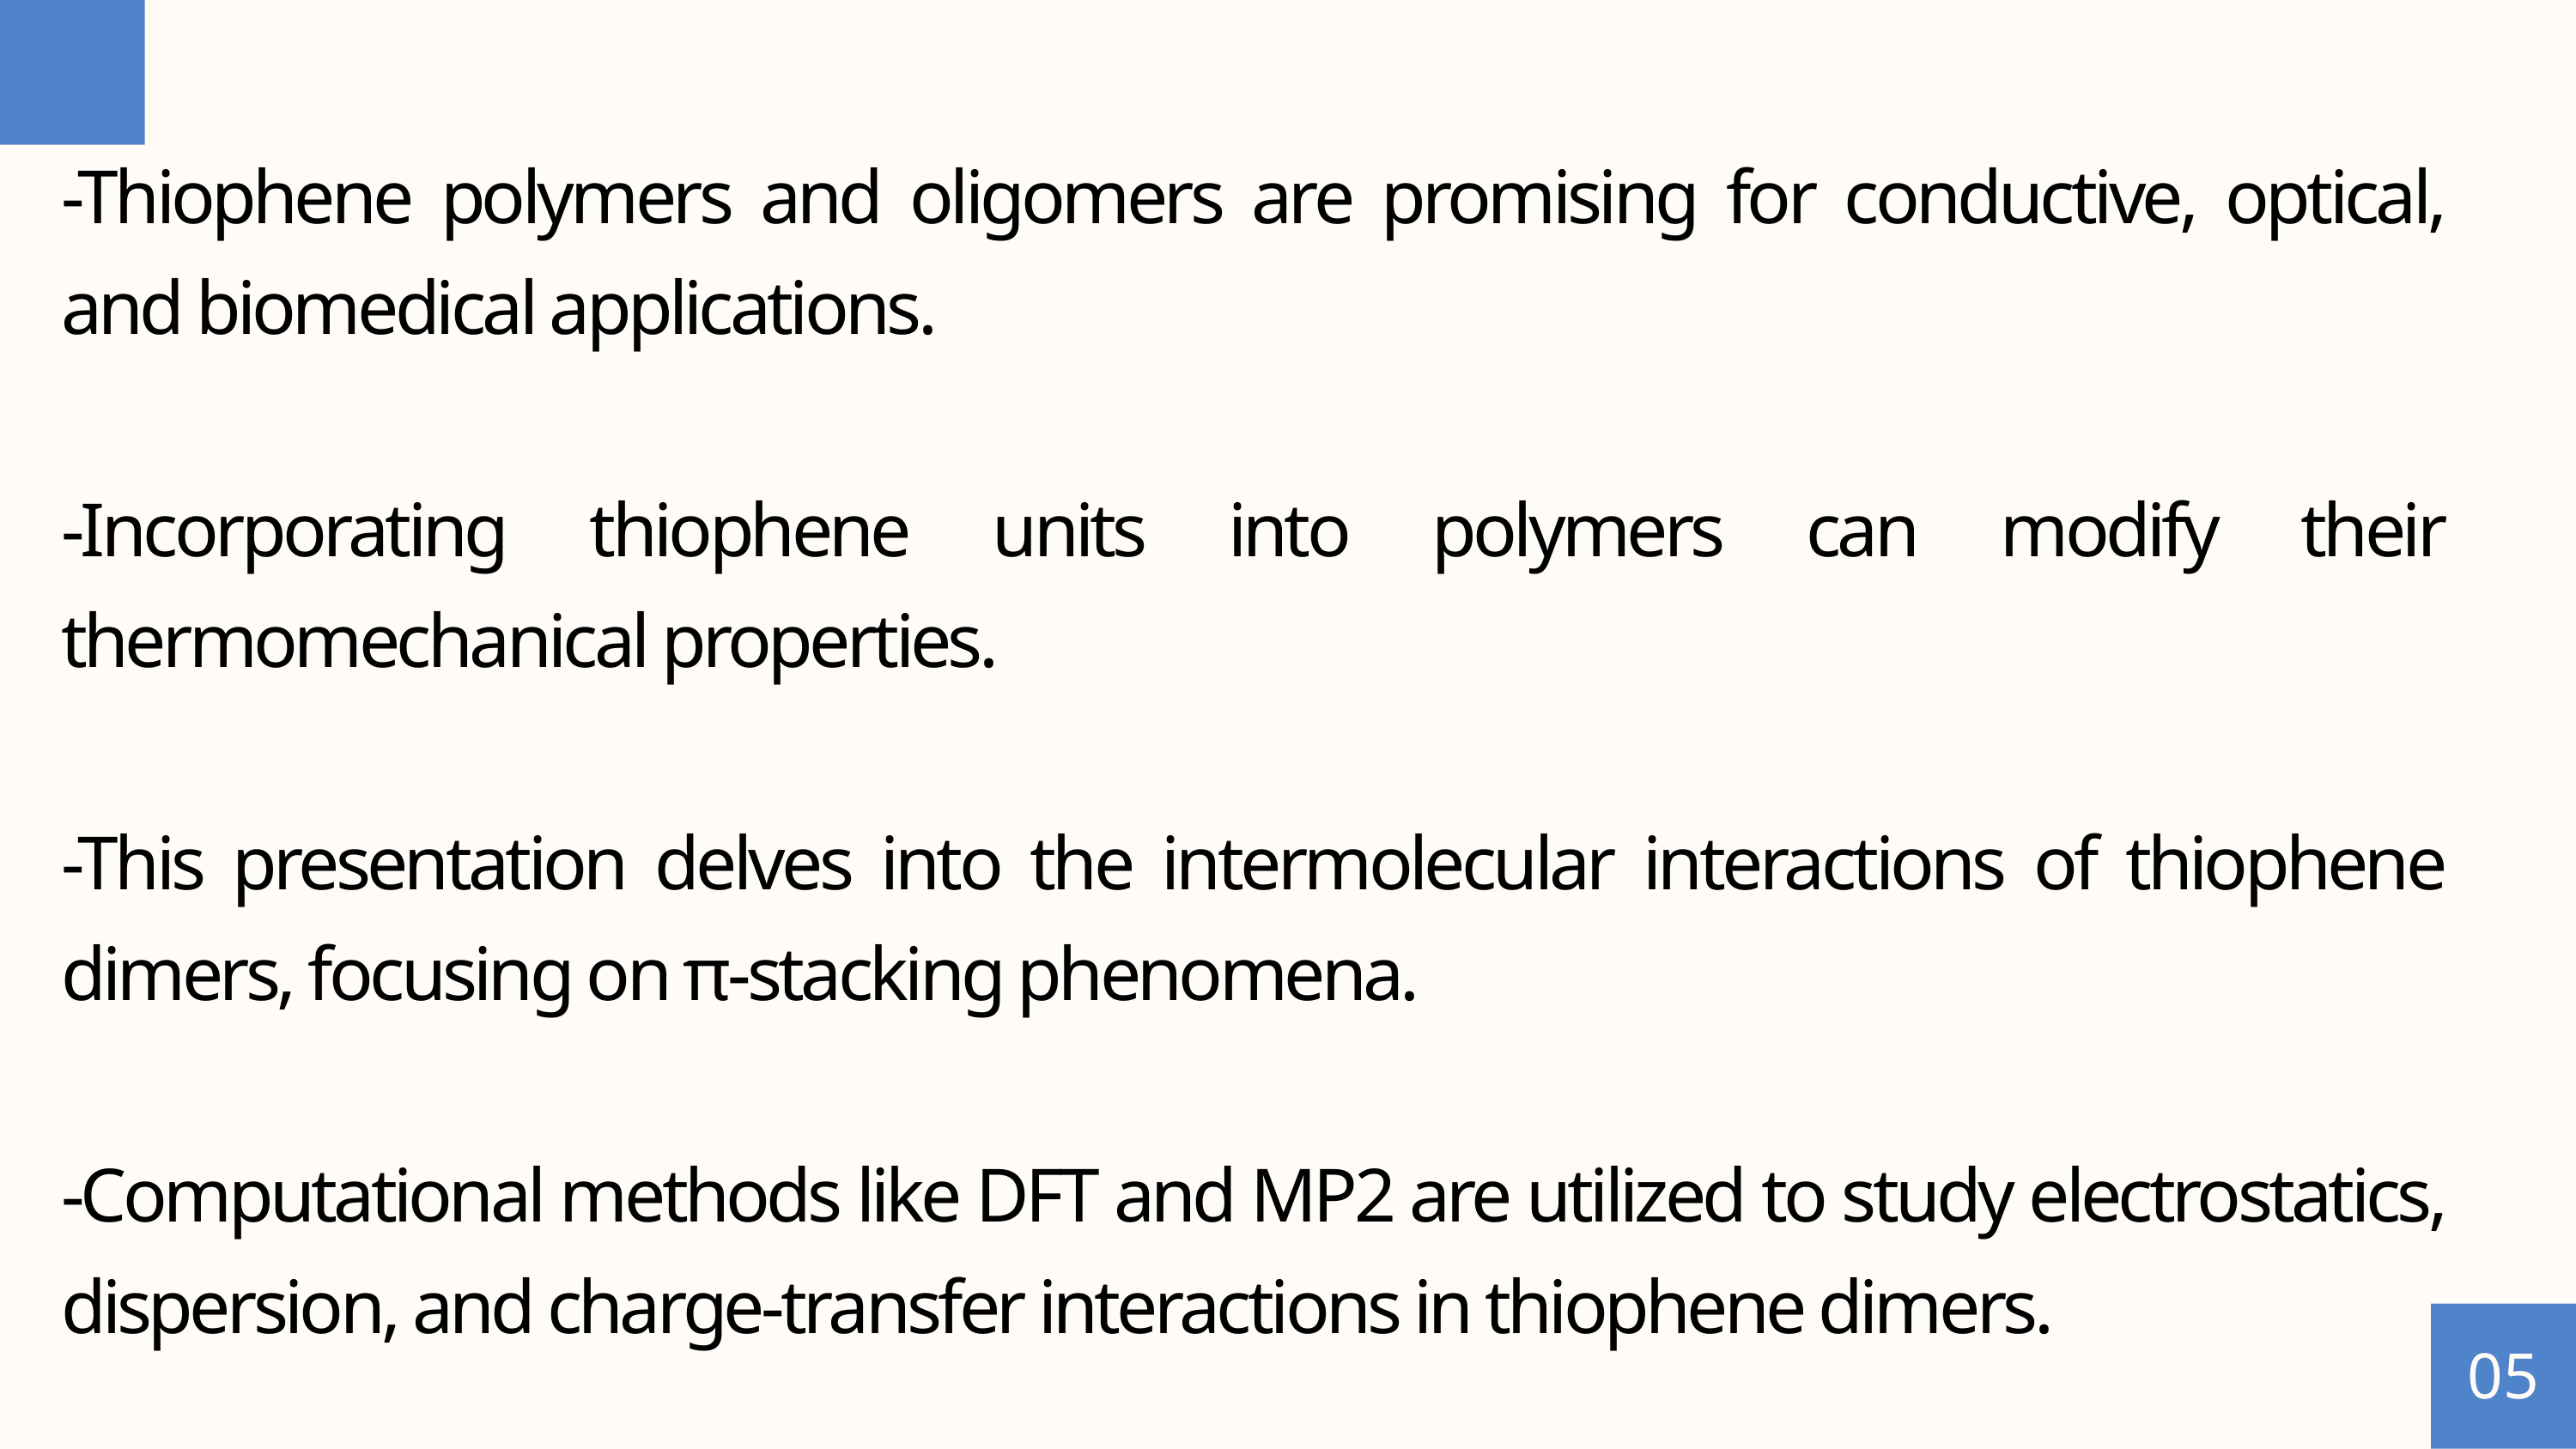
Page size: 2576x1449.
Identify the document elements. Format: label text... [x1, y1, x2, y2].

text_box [0, 0, 145, 145]
text_box -Thiophene polymers and oligomers are promising for conductive, optical, and biomedical applications. -Incorporating thiophene units into polymers can modify their thermomechanical properties. -This presentation delves into the intermolecular interactions of thiophene dimers, focusing on π-stacking phenomena. -Computational methods like DFT and MP2 are utilized to study electrostatics, dispersion, and charge-transfer interactions in thiophene dimers. [61, 127, 2444, 1449]
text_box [2430, 1303, 2576, 1449]
